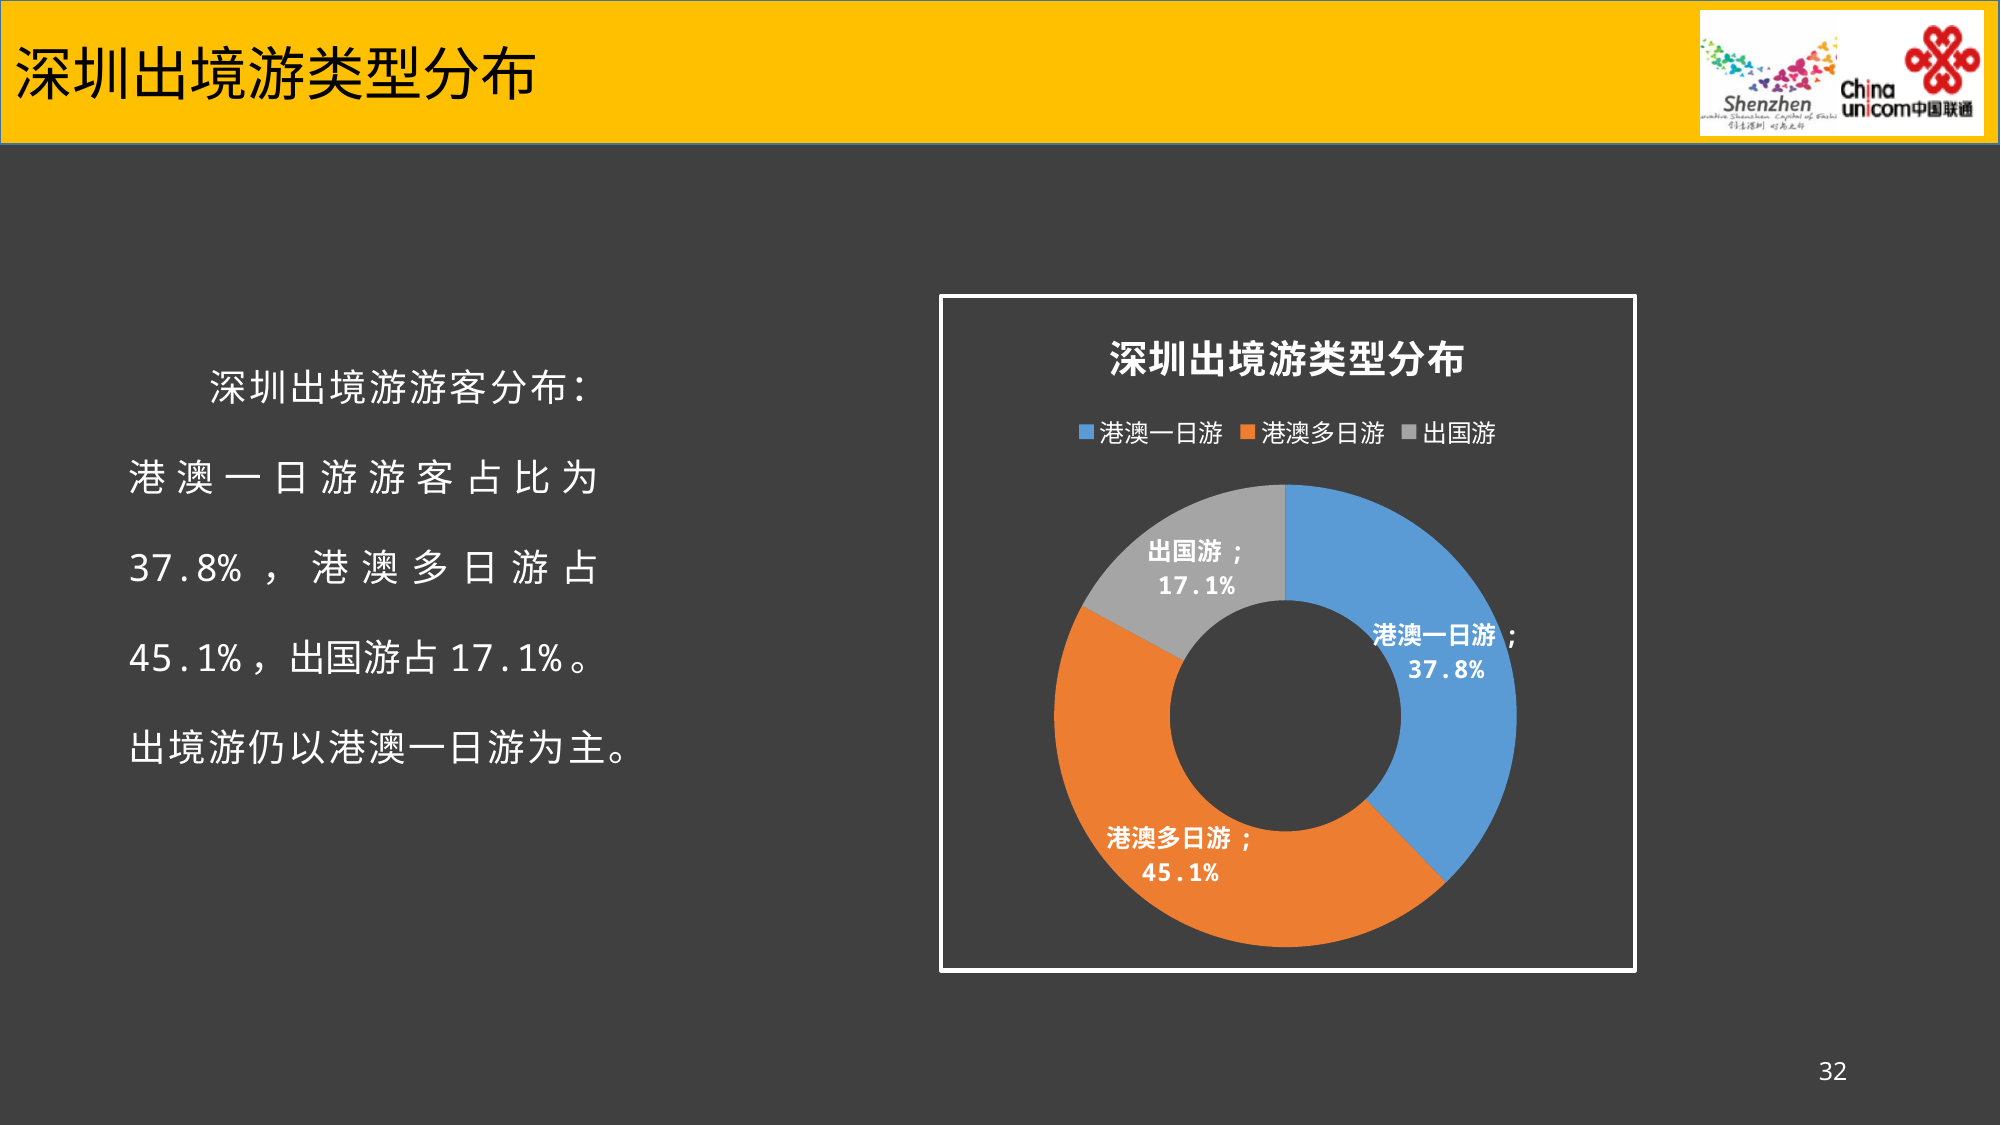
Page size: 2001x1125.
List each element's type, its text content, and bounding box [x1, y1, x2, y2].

picture [1700, 10, 1984, 136]
slide_number 32 [1412, 1042, 1863, 1103]
text_box 深圳出境游类型分布 [0, 0, 2000, 145]
text_box 深圳出境游游客分布：港澳一日游游客占比为37.8%，港澳多日游占45.1%，出国游占17.1%。出境游仍以港澳一日游为主。 [113, 271, 623, 777]
chart [938, 293, 1638, 973]
